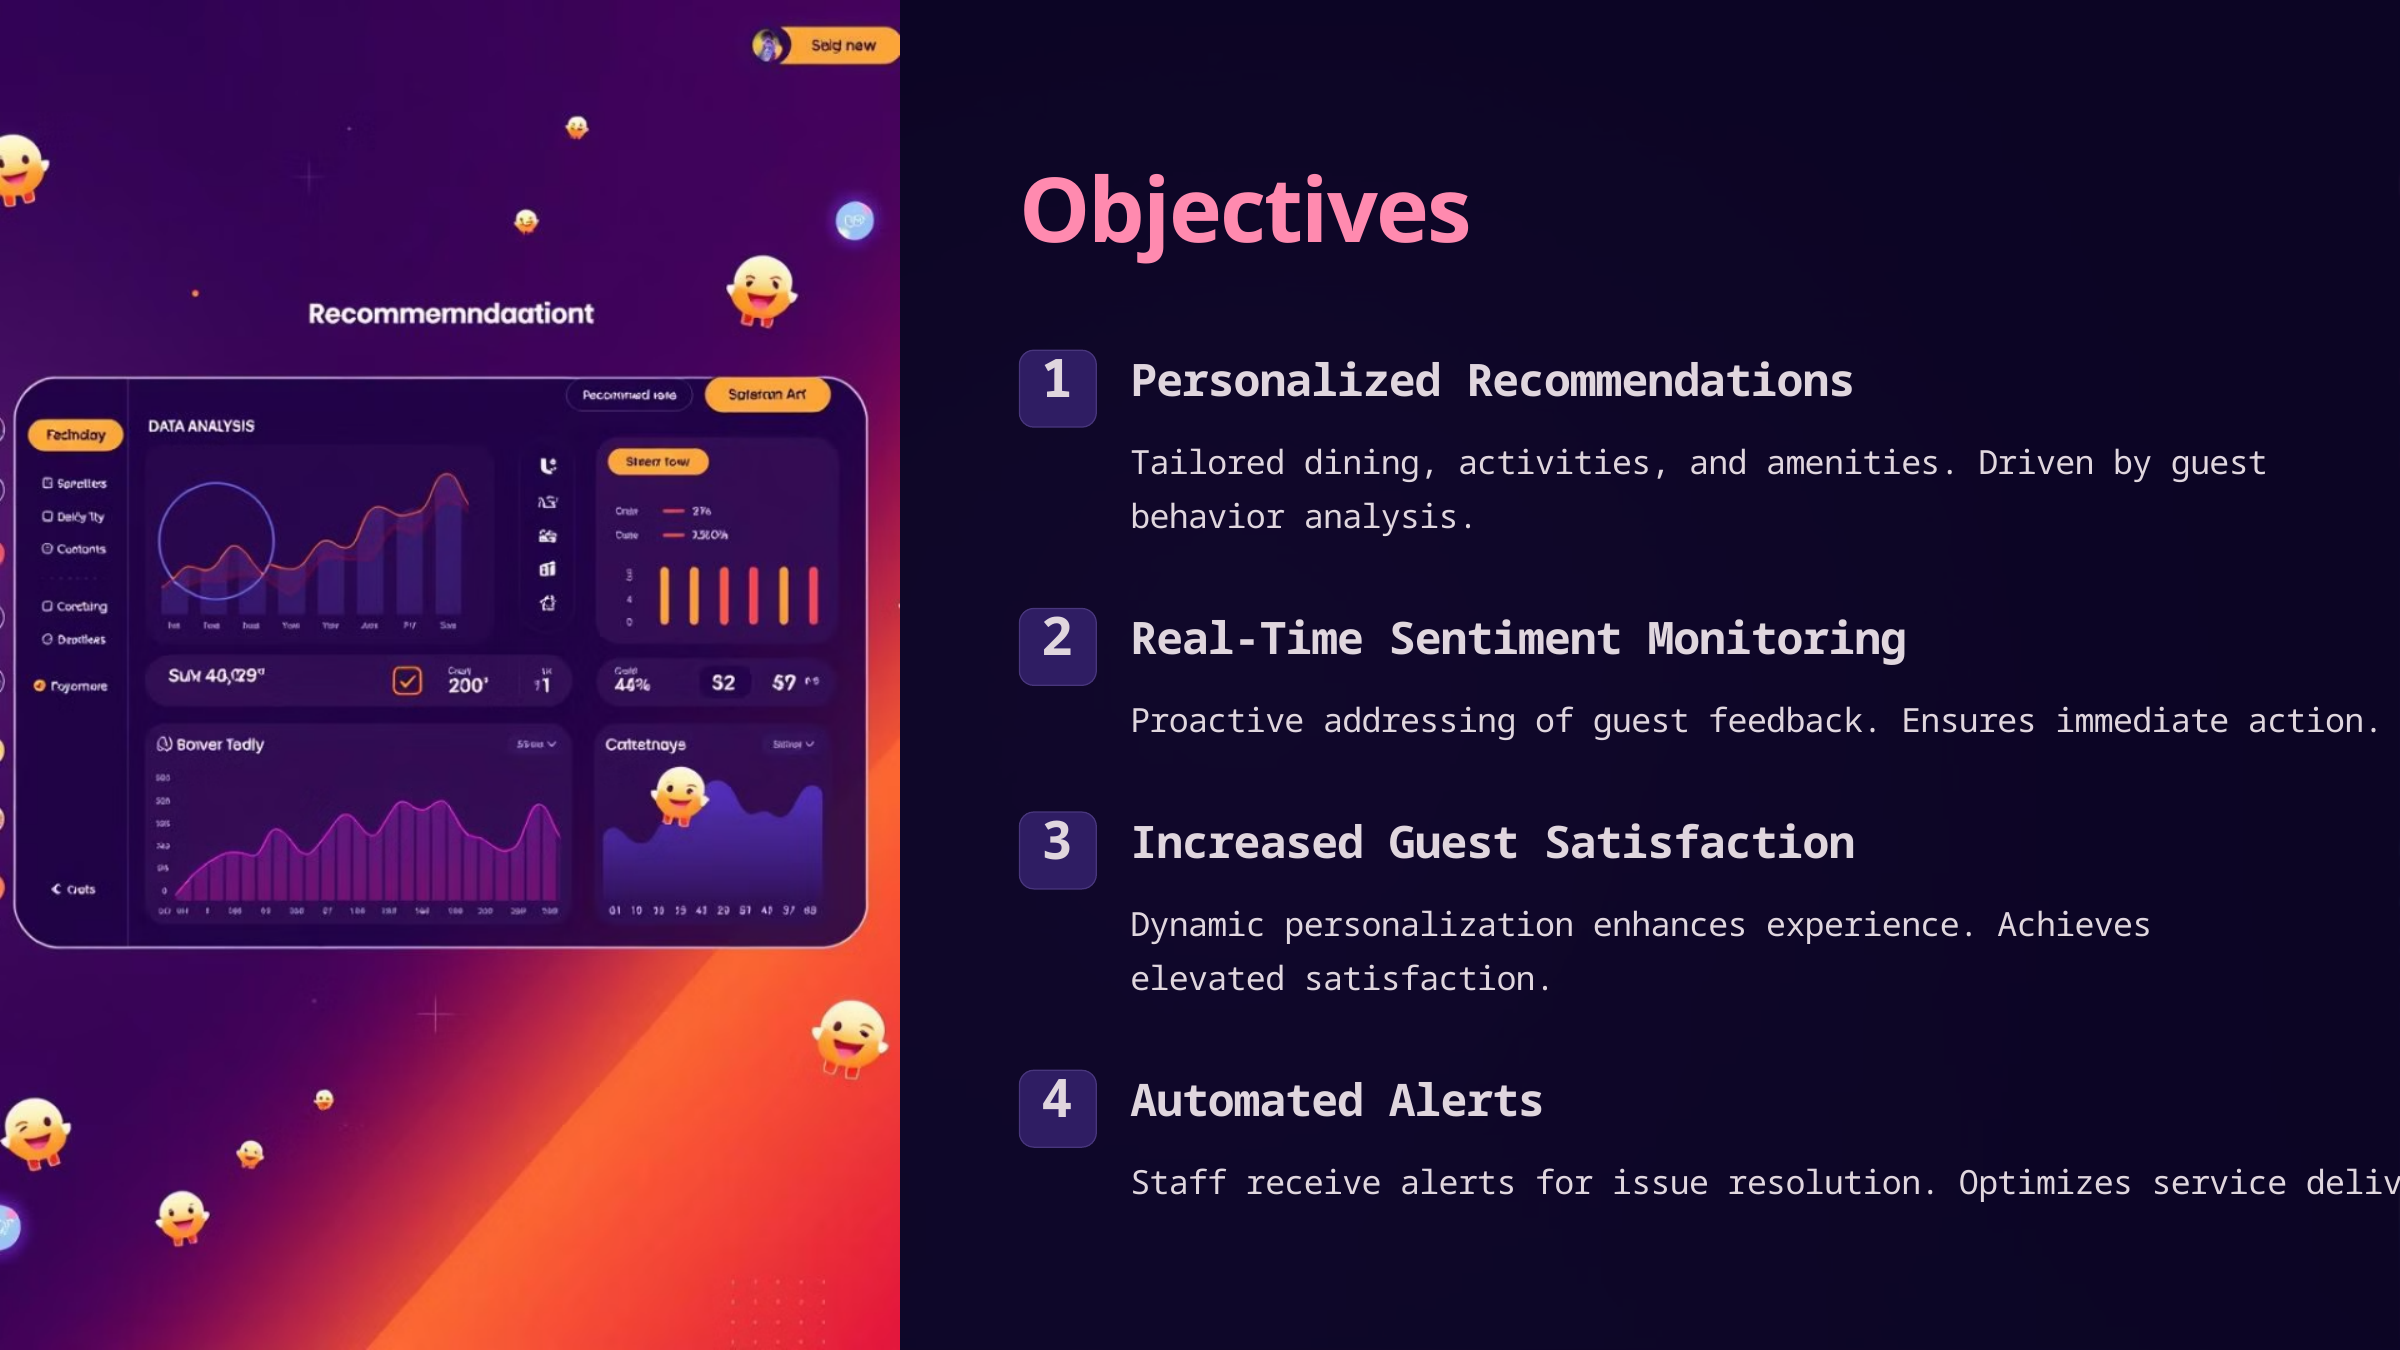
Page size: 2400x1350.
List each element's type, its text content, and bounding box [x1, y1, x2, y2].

text_box [1019, 350, 1097, 428]
text_box 2 [1030, 613, 1085, 681]
text_box [1019, 1070, 1097, 1148]
text_box 1 [1030, 354, 1085, 423]
text_box Real-Time Sentiment Monitoring [1130, 608, 1787, 665]
text_box Proactive addressing of guest feedback. Ensures immediate action. [1130, 684, 2281, 740]
text_box [1019, 608, 1097, 686]
picture [0, 0, 900, 1350]
text_box 4 [1030, 1075, 1085, 1143]
text_box Automated Alerts [1130, 1070, 1579, 1127]
text_box Staff receive alerts for issue resolution. Optimizes service delivery. [1130, 1146, 2281, 1202]
text_box Objectives [1019, 148, 1916, 261]
text_box 3 [1030, 816, 1085, 884]
text_box Increased Guest Satisfaction [1130, 812, 1691, 868]
text_box Tailored dining, activities, and amenities. Driven by guest behavior analysis. [1130, 426, 2281, 536]
text_box Dynamic personalization enhances experience. Achieves elevated satisfaction. [1130, 888, 2281, 998]
text_box [1019, 812, 1097, 889]
text_box Personalized Recommendations [1130, 350, 1765, 407]
